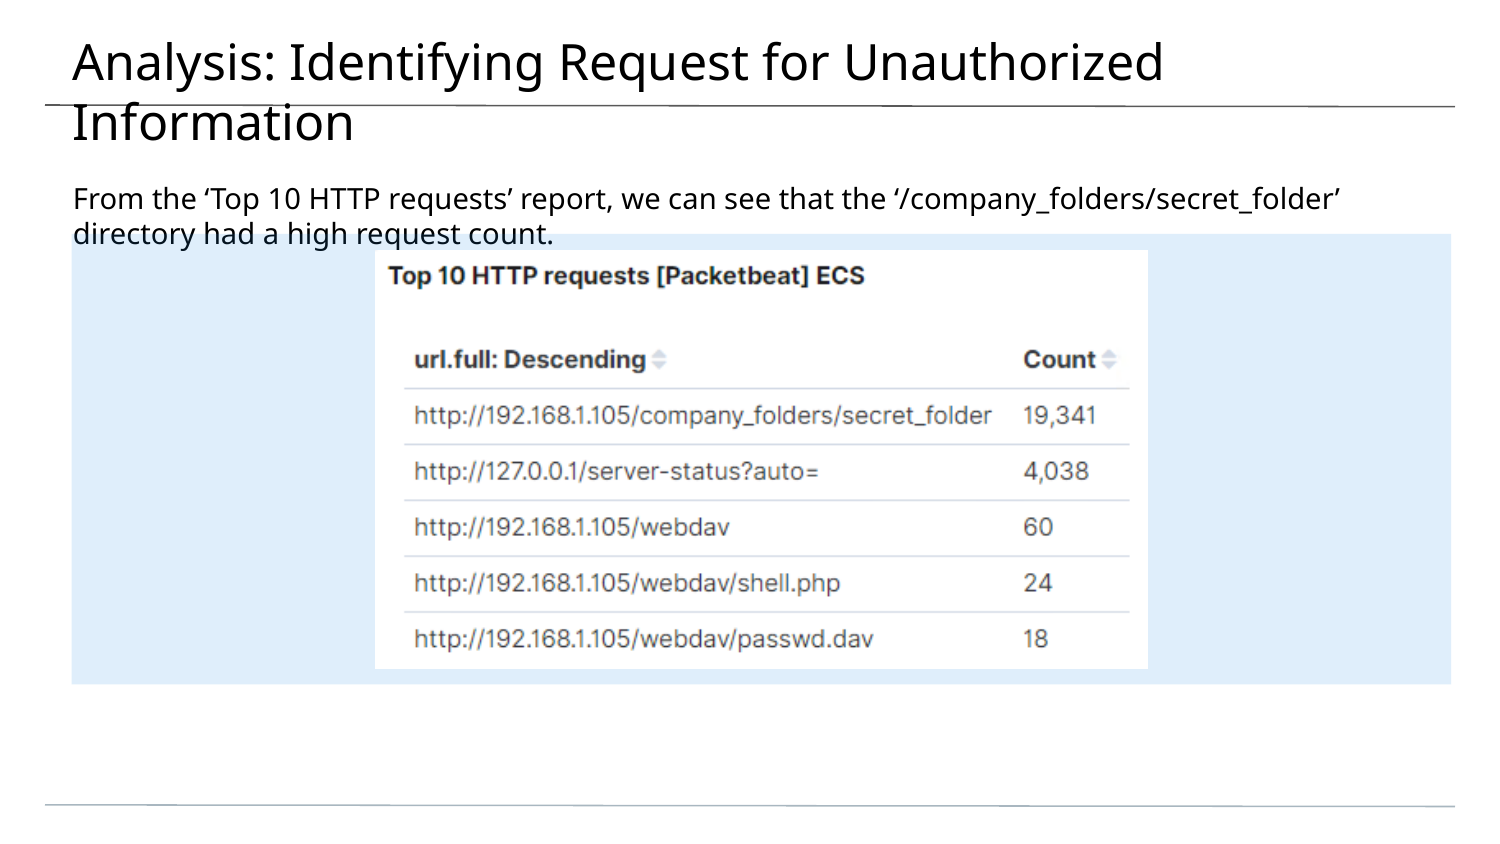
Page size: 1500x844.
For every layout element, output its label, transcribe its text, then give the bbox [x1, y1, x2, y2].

text_box [71, 233, 1452, 685]
picture [374, 249, 1149, 669]
title Analysis: Identifying Request for Unauthorized Information From the ‘Top 10 HTTP requests’ report, we can see that the ‘/company_folders/secret_folder’ directory had a high request count. [0, 0, 1500, 88]
